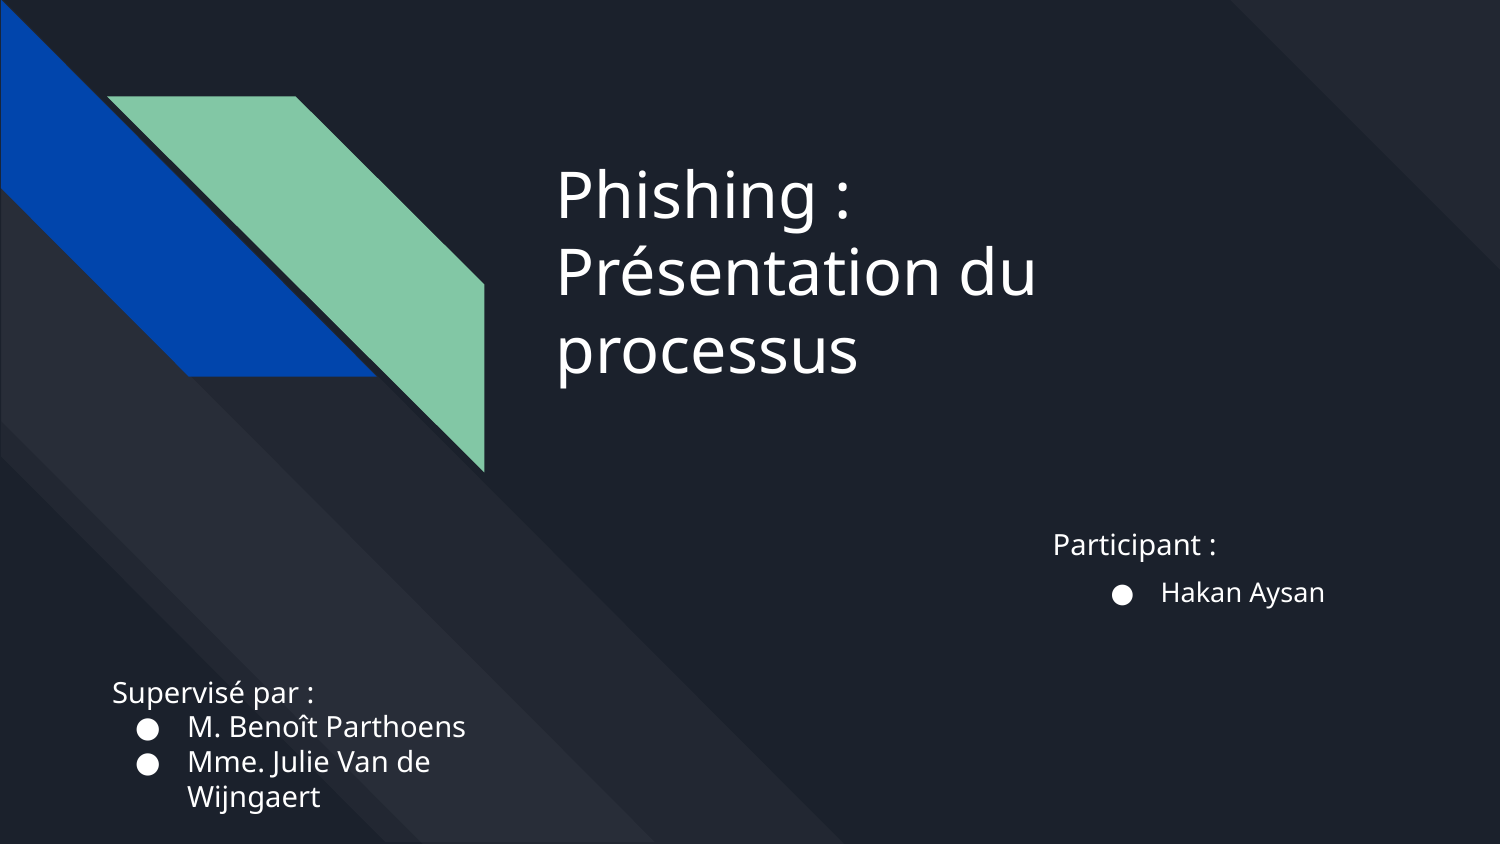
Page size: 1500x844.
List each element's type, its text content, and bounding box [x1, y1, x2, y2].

text_box Participant : [1037, 511, 1368, 577]
title Phishing : Présentation du processus [540, 138, 1261, 384]
subtitle Hakan Aysan [1070, 560, 1385, 714]
text_box Supervisé par : M. Benoît Parthoens Mme. Julie Van de Wijngaert [97, 658, 583, 829]
